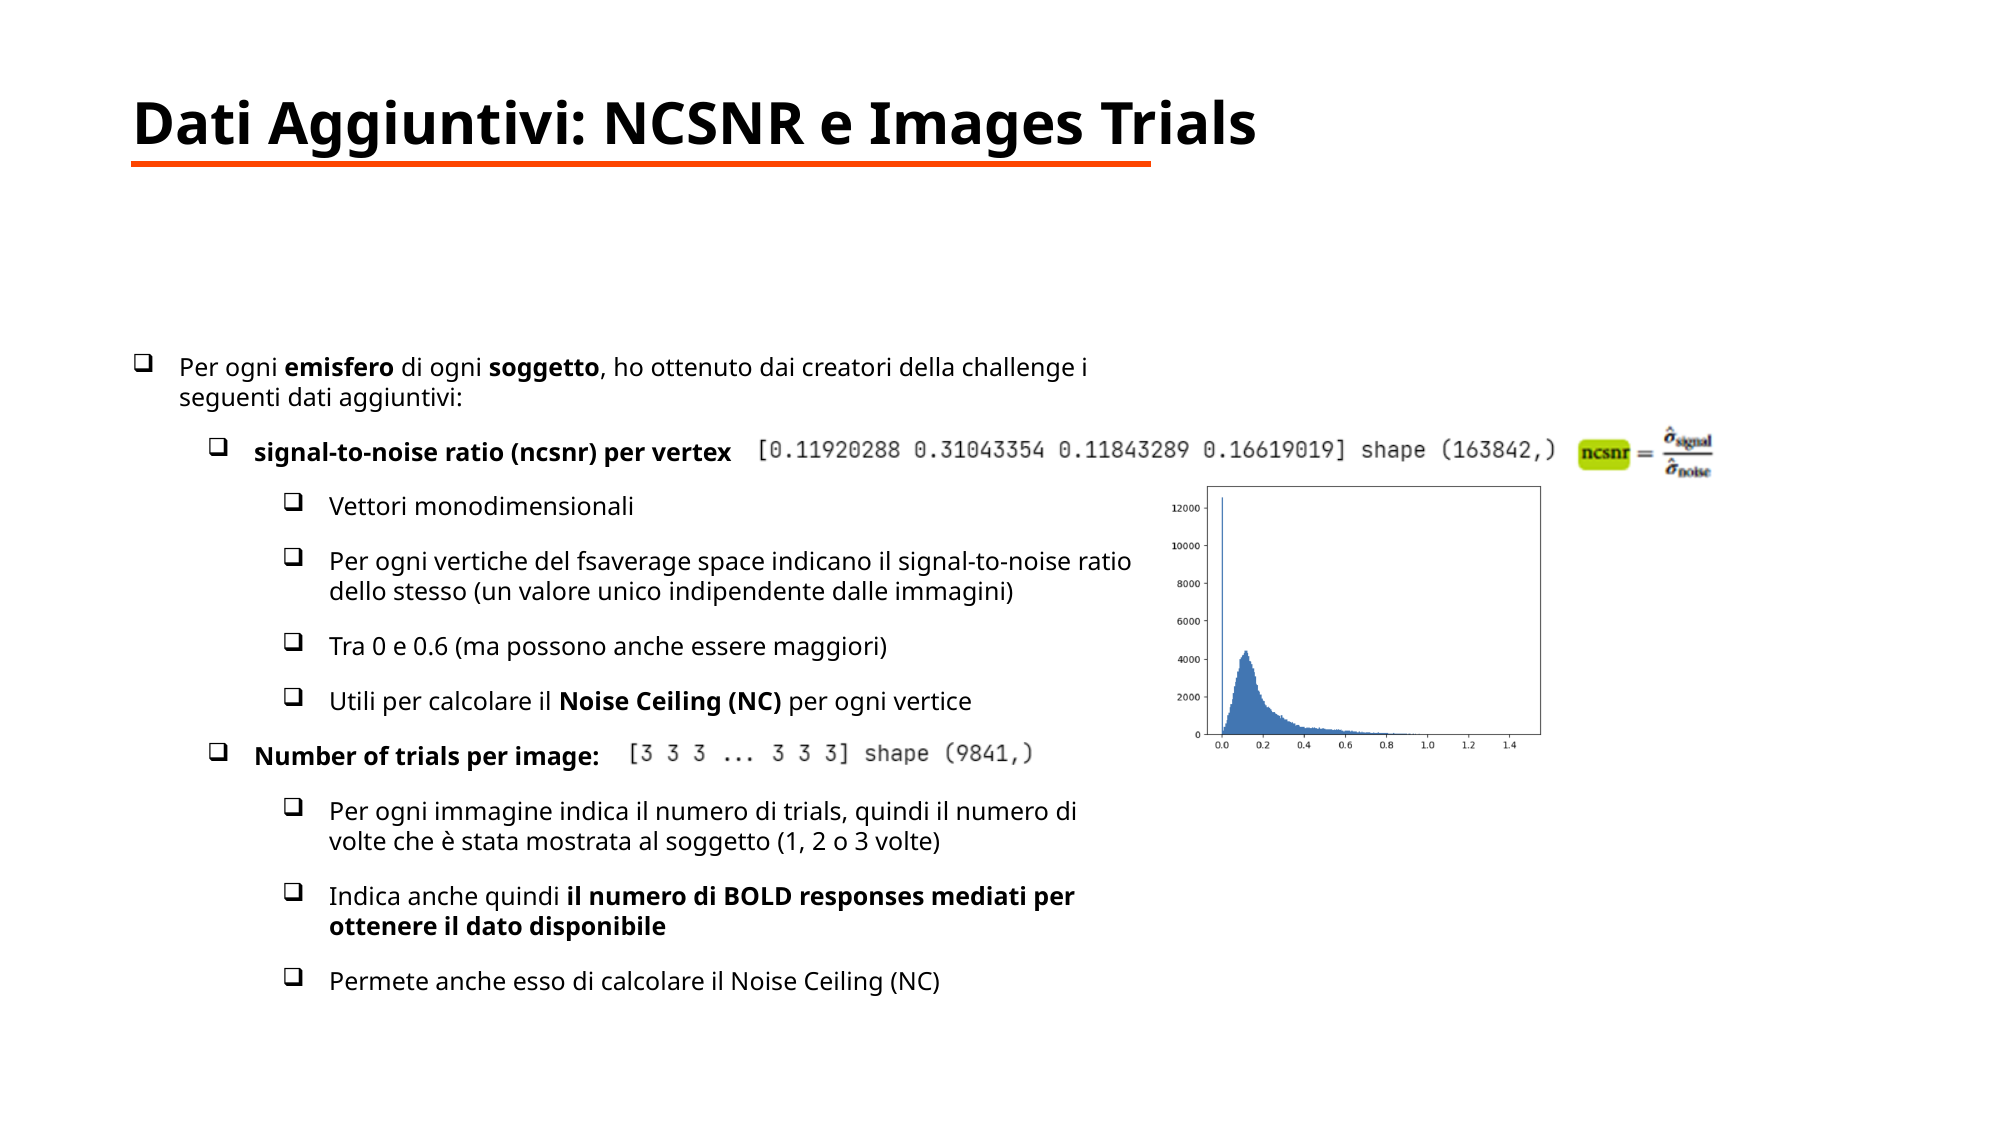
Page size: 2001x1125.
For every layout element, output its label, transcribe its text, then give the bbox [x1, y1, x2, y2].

text_box [975, 537, 1025, 588]
picture [746, 431, 1557, 473]
text_box Per ogni emisfero di ogni soggetto, ho ottenuto dai creatori della challenge i seguenti dati aggiuntivi: signal-to-noise ratio (ncsnr) per vertex Vettori monodimensionali Per ogni vertiche del fsaverage space indicano il signal-to-noise ratio dello stesso (un valore unico indipendente dalle immagini) Tra 0 e 0.6 (ma possono anche essere maggiori) Utili per calcolare il Noise Ceiling (NC) per ogni vertice Number of trials per image: Per ogni immagine indica il numero di trials, quindi il numero di volte che è stata mostrata al soggetto (1, 2 o 3 volte) Indica anche quindi il numero di BOLD responses mediati per ottenere il dato disponibile Permete anche esso di calcolare il Noise Ceiling (NC) [117, 343, 1152, 1105]
picture [617, 736, 1043, 770]
picture [1160, 477, 1561, 753]
text_box Dati Aggiuntivi: NCSNR e Images Trials [117, 78, 1511, 164]
picture [1569, 413, 1721, 491]
